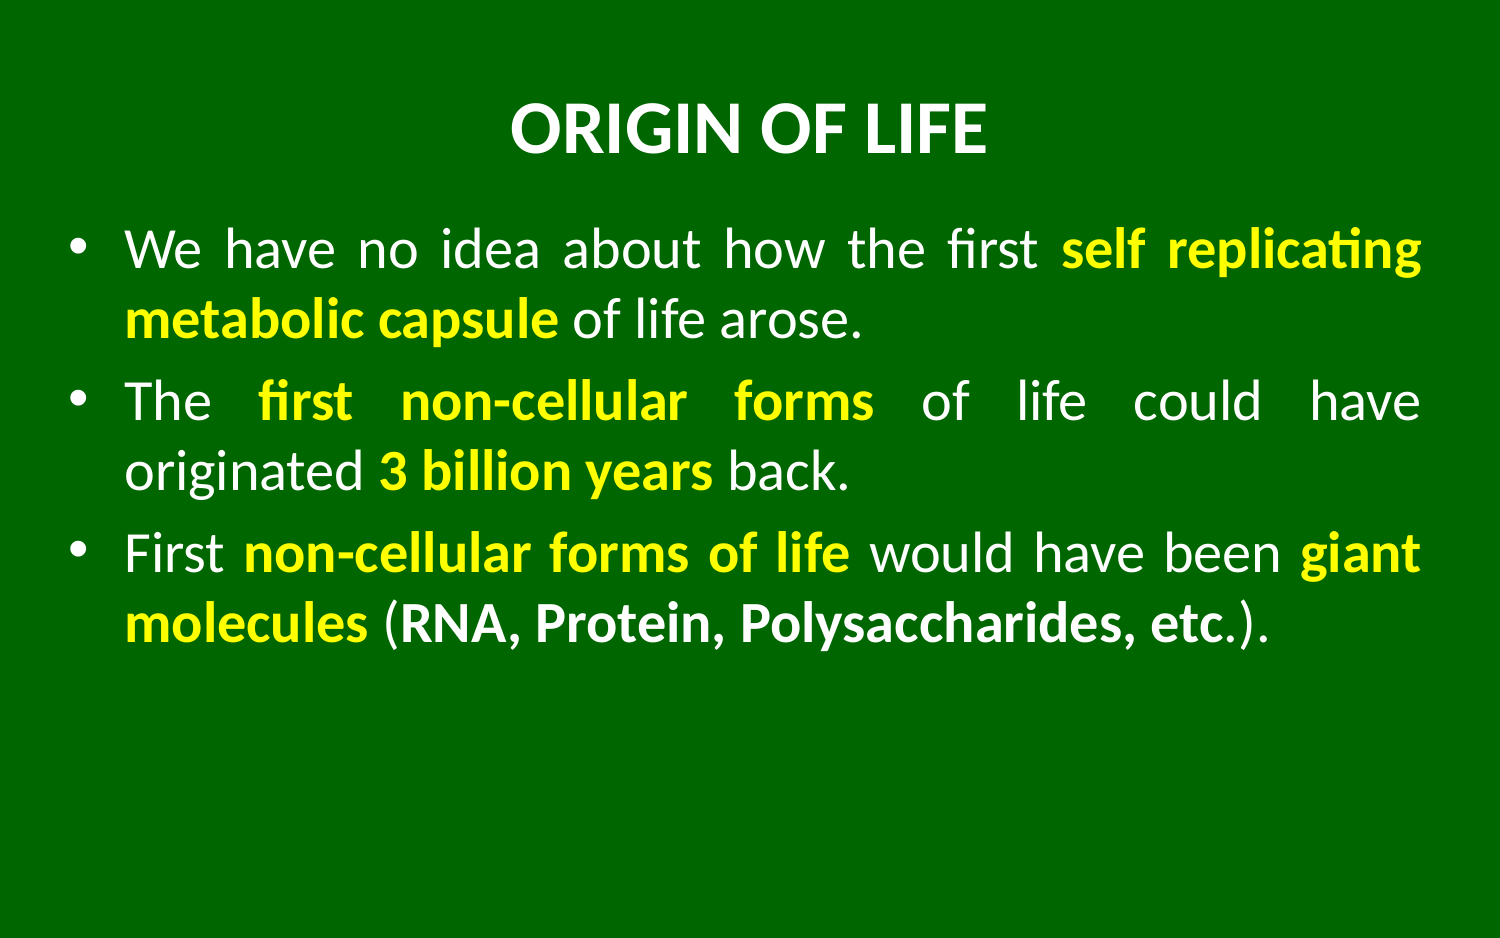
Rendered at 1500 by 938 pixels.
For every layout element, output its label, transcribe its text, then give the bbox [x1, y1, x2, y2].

list We have no idea about how the first self replicating metabolic capsule of life arose. The first non-cellular forms of life could have originated 3 billion years back. First non-cellular forms of life would have been giant molecules (RNA, Protein, Polysaccharides, etc.). [53, 202, 1437, 859]
title ORIGIN OF LIFE [75, 70, 1425, 177]
